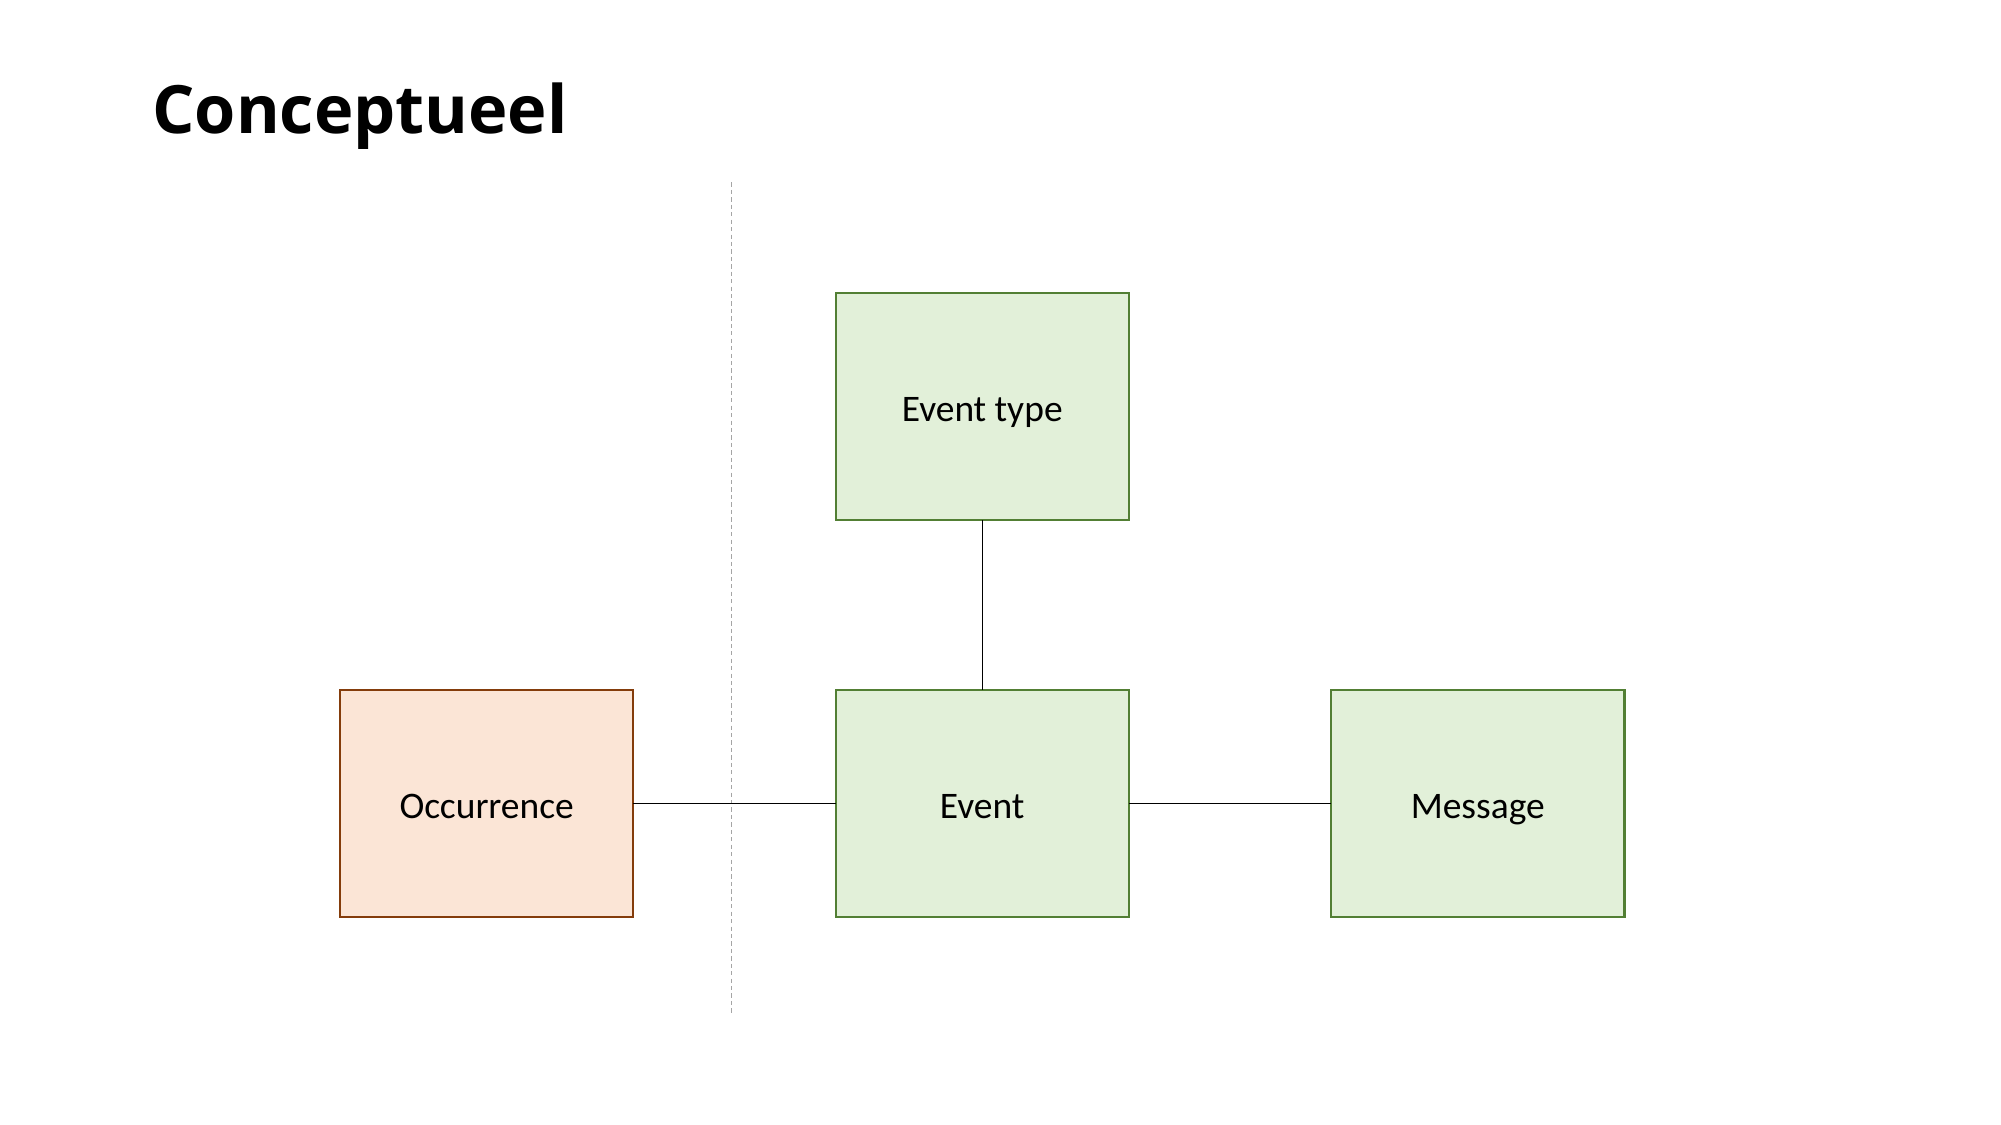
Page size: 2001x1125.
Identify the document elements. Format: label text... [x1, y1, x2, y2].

text_box Event [835, 689, 1130, 918]
text_box Message [1330, 689, 1626, 918]
text_box Event type [835, 292, 1130, 521]
text_box Occurrence [339, 689, 634, 918]
title Conceptueel [137, 59, 1863, 164]
